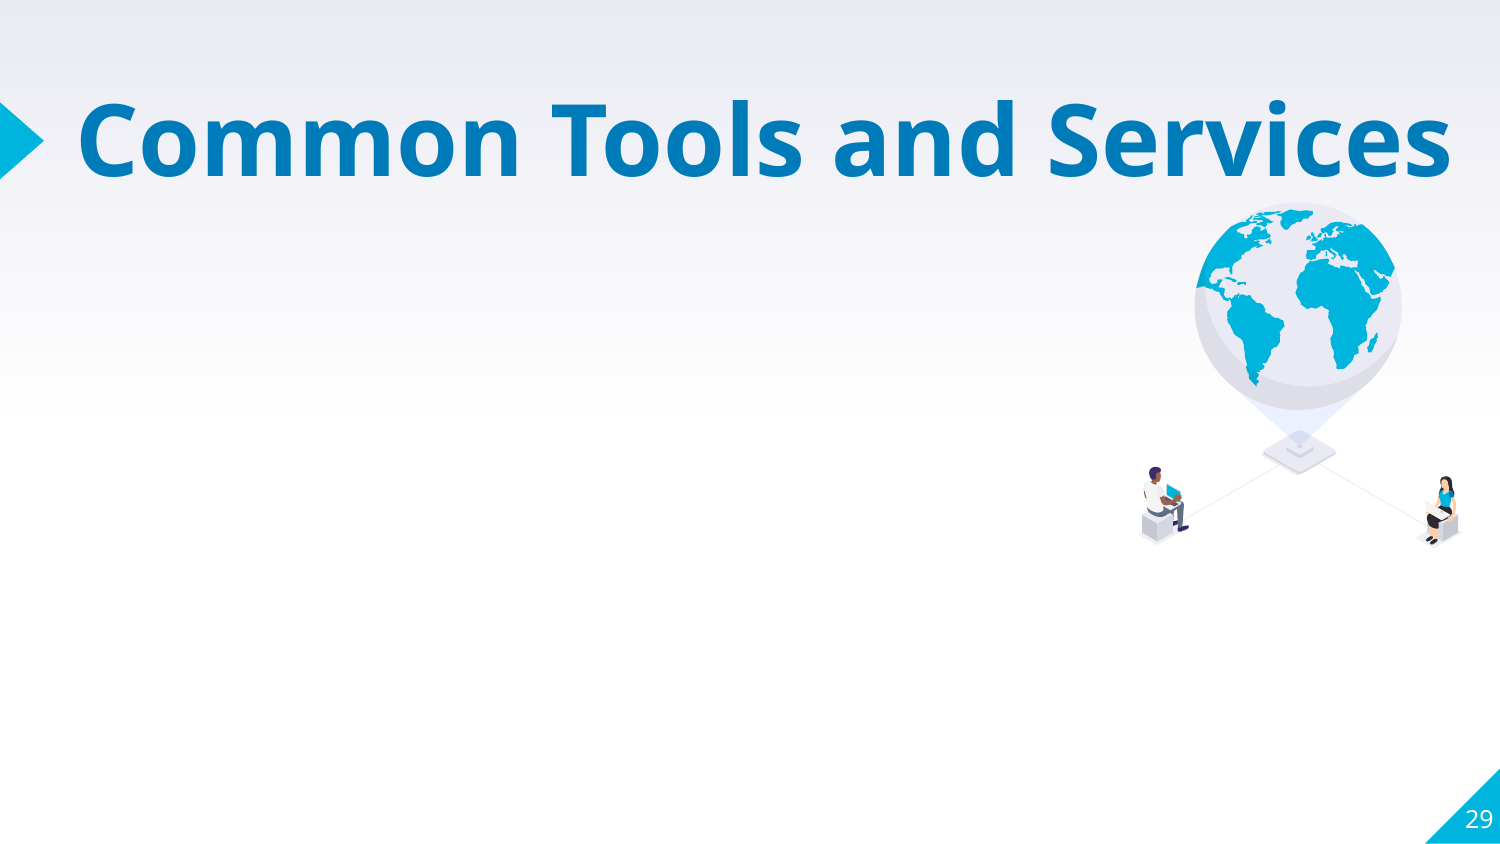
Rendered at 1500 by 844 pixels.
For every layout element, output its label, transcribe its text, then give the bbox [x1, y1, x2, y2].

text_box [1138, 202, 1462, 549]
title Common Tools and Services [75, 99, 1460, 277]
slide_number 29 [1418, 760, 1494, 838]
